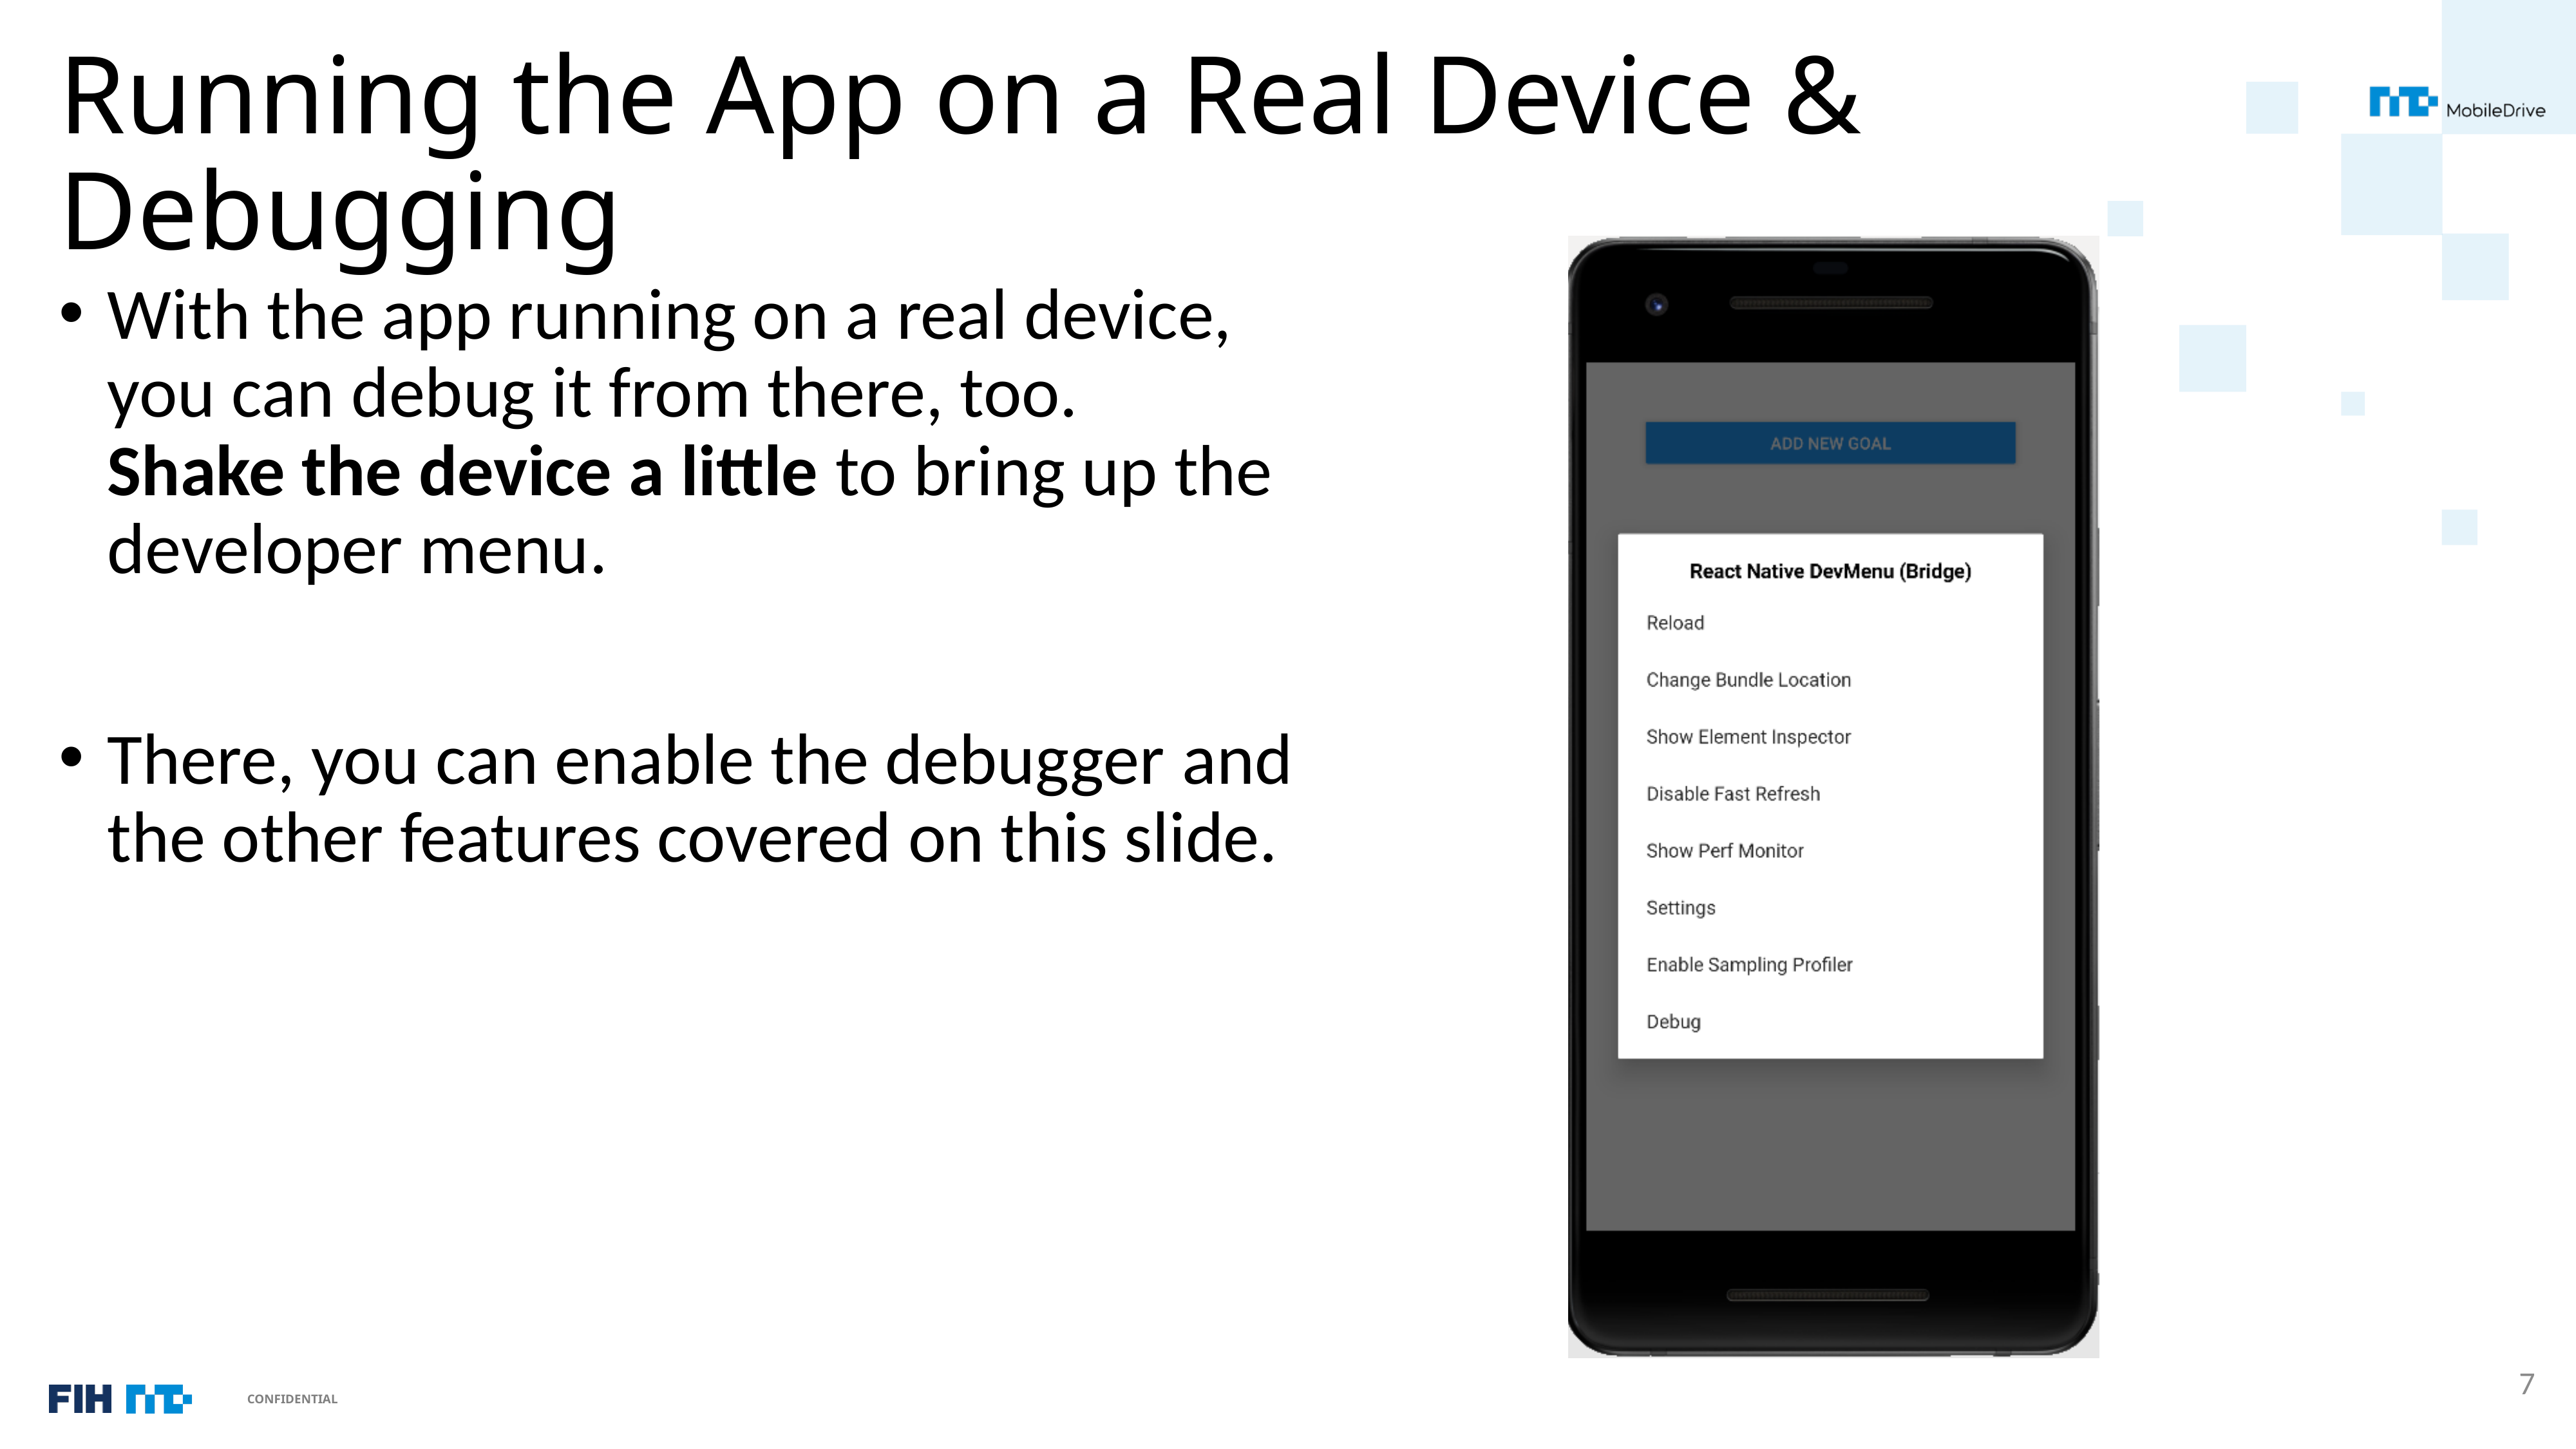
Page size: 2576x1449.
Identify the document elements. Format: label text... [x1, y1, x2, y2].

picture [174, 1395, 182, 1404]
list With the app running on a real device, you can debug it from there, too. Shake the device a little to bring up the developer menu. There, you can enable the debugger and the other features covered on this slide. [49, 271, 1367, 1305]
picture [49, 1385, 111, 1413]
slide_number 7 [1965, 1343, 2545, 1421]
picture [1568, 236, 2099, 1358]
picture [155, 1395, 164, 1414]
title Running the App on a Real Device & Debugging [49, 77, 2368, 236]
picture [2368, 84, 2548, 119]
picture [136, 1395, 145, 1414]
picture [146, 1385, 155, 1394]
picture [184, 1385, 194, 1414]
